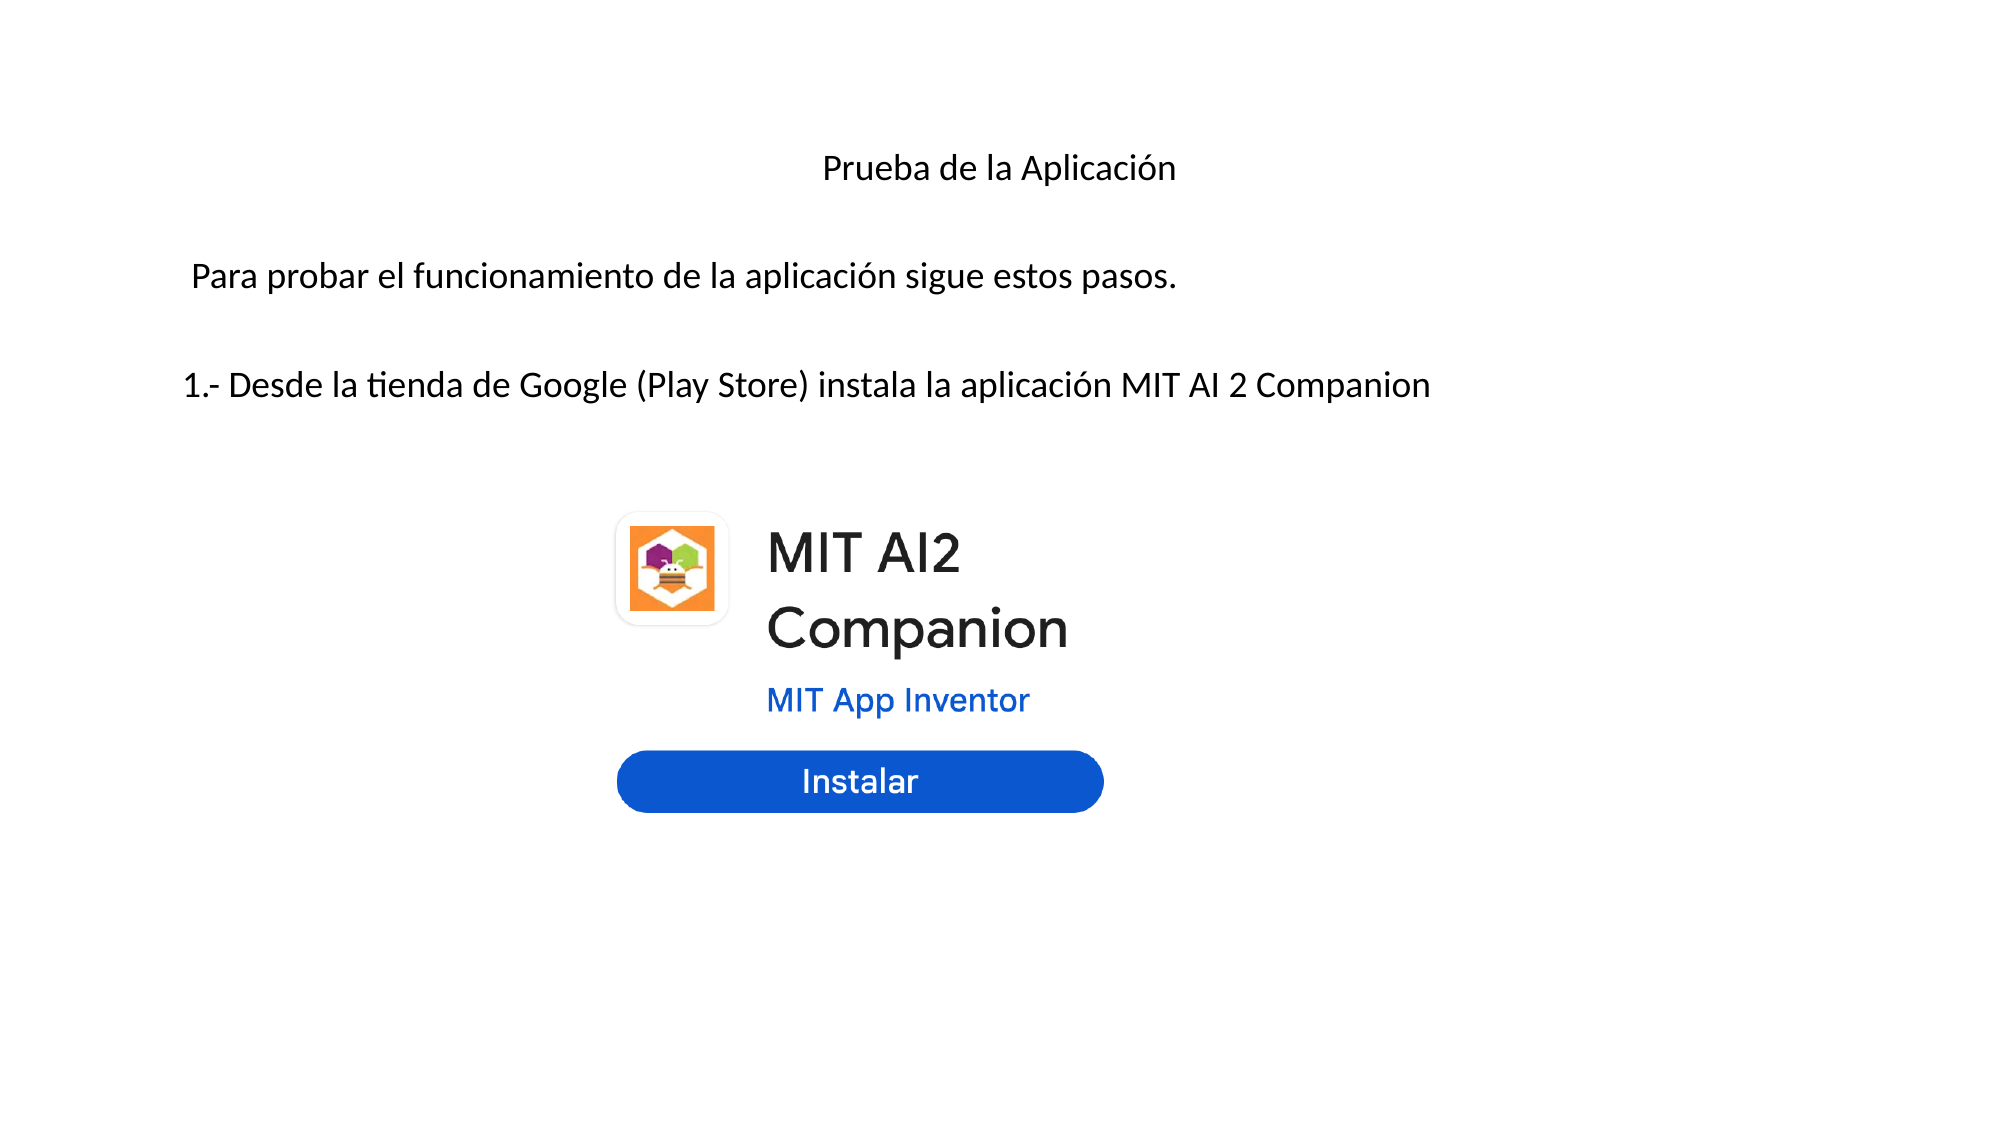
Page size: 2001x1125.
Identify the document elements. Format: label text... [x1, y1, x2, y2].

picture [577, 489, 1141, 860]
text_box 1.- Desde la tienda de Google (Play Store) instala la aplicación MIT AI 2 Companion [167, 352, 1448, 412]
text_box Prueba de la Aplicación [807, 136, 1193, 196]
text_box Para probar el funcionamiento de la aplicación sigue estos pasos. [176, 244, 1194, 304]
